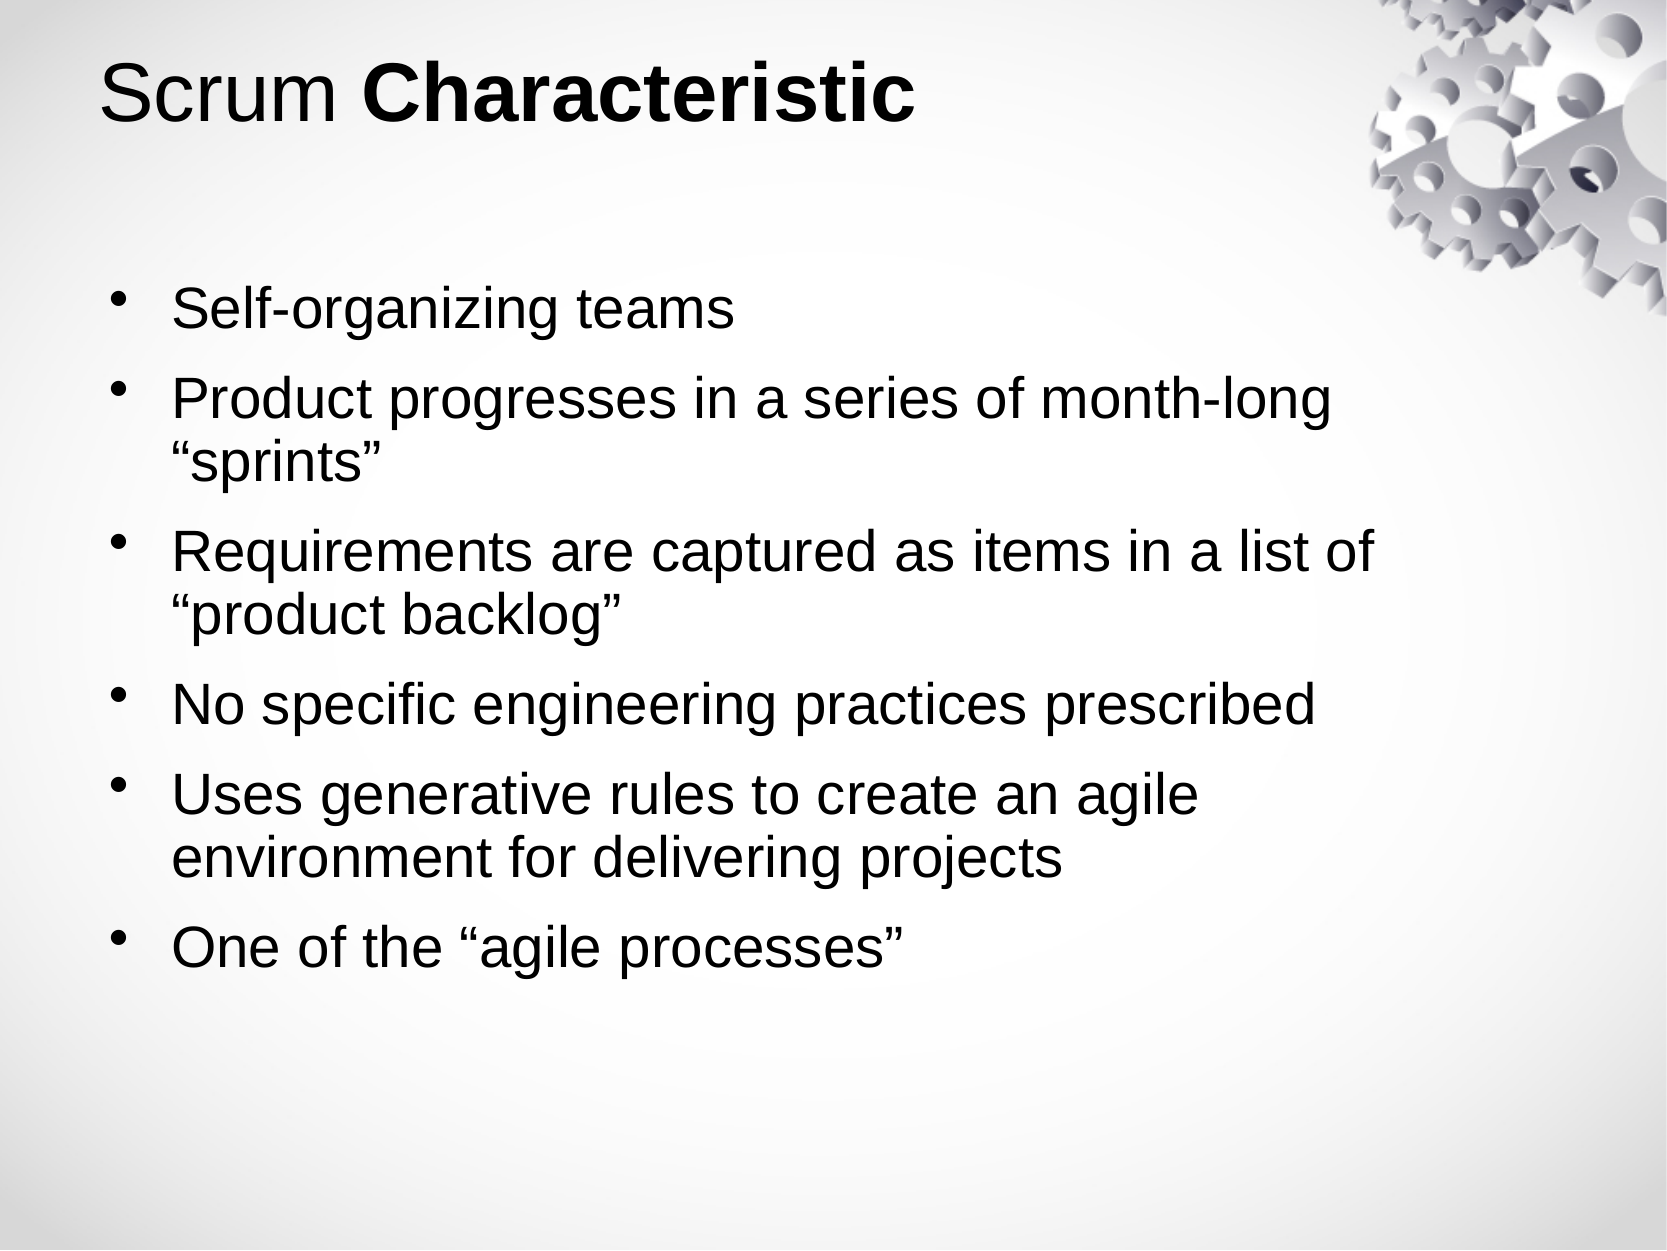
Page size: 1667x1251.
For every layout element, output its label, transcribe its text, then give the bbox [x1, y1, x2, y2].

title Scrum Characteristic [83, 34, 1584, 142]
list Self-organizing teams Product progresses in a series of month-long “sprints” Requirements are captured as items in a list of “product backlog” No specific engineering practices prescribed Uses generative rules to create an agile environment for delivering projects One of the “agile processes” [41, 270, 1543, 1174]
picture [0, 0, 1667, 1250]
